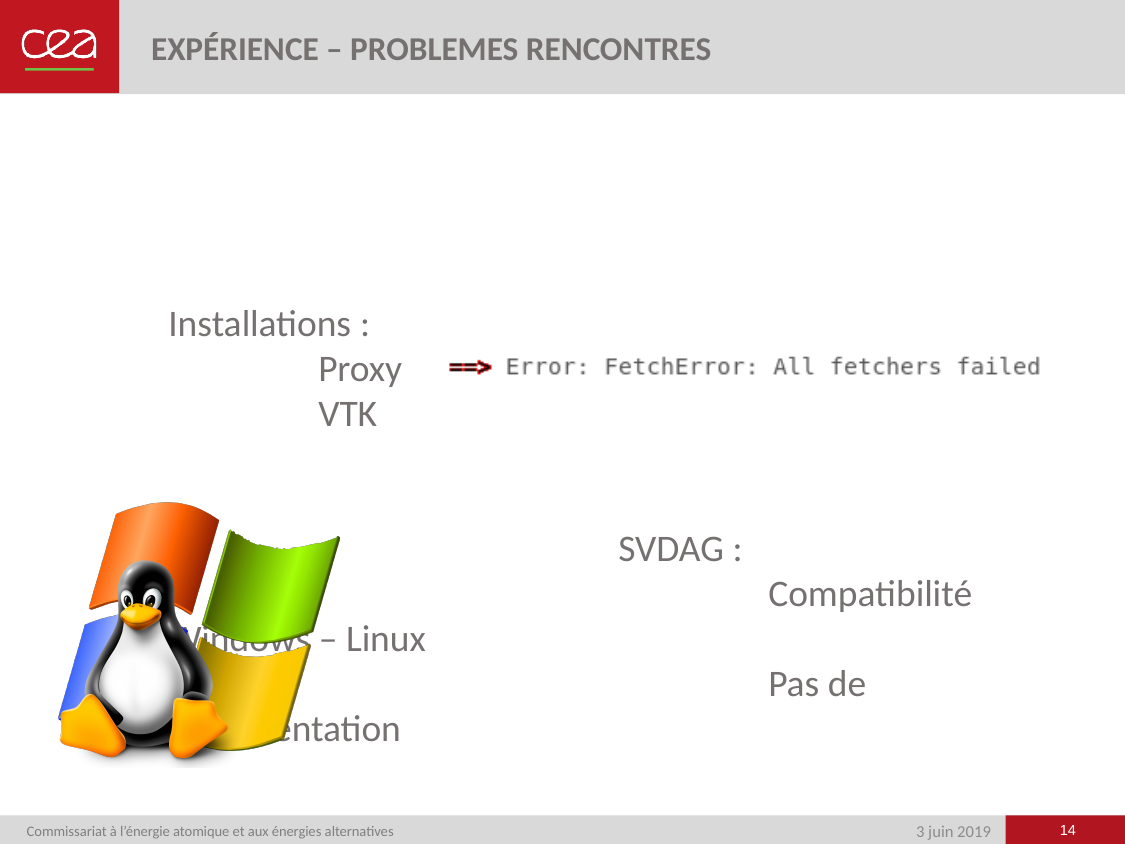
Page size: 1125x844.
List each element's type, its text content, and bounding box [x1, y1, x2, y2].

picture [46, 484, 349, 768]
picture [448, 354, 1046, 381]
picture [20, 27, 97, 71]
text_box Installations : Proxy VTK SVDAG : Compatibilité Windows – Linux Pas de documentation [153, 291, 1052, 567]
text_box 1 [1029, 821, 1107, 839]
text_box Expérience – Problemes rencontres [136, 24, 1125, 71]
